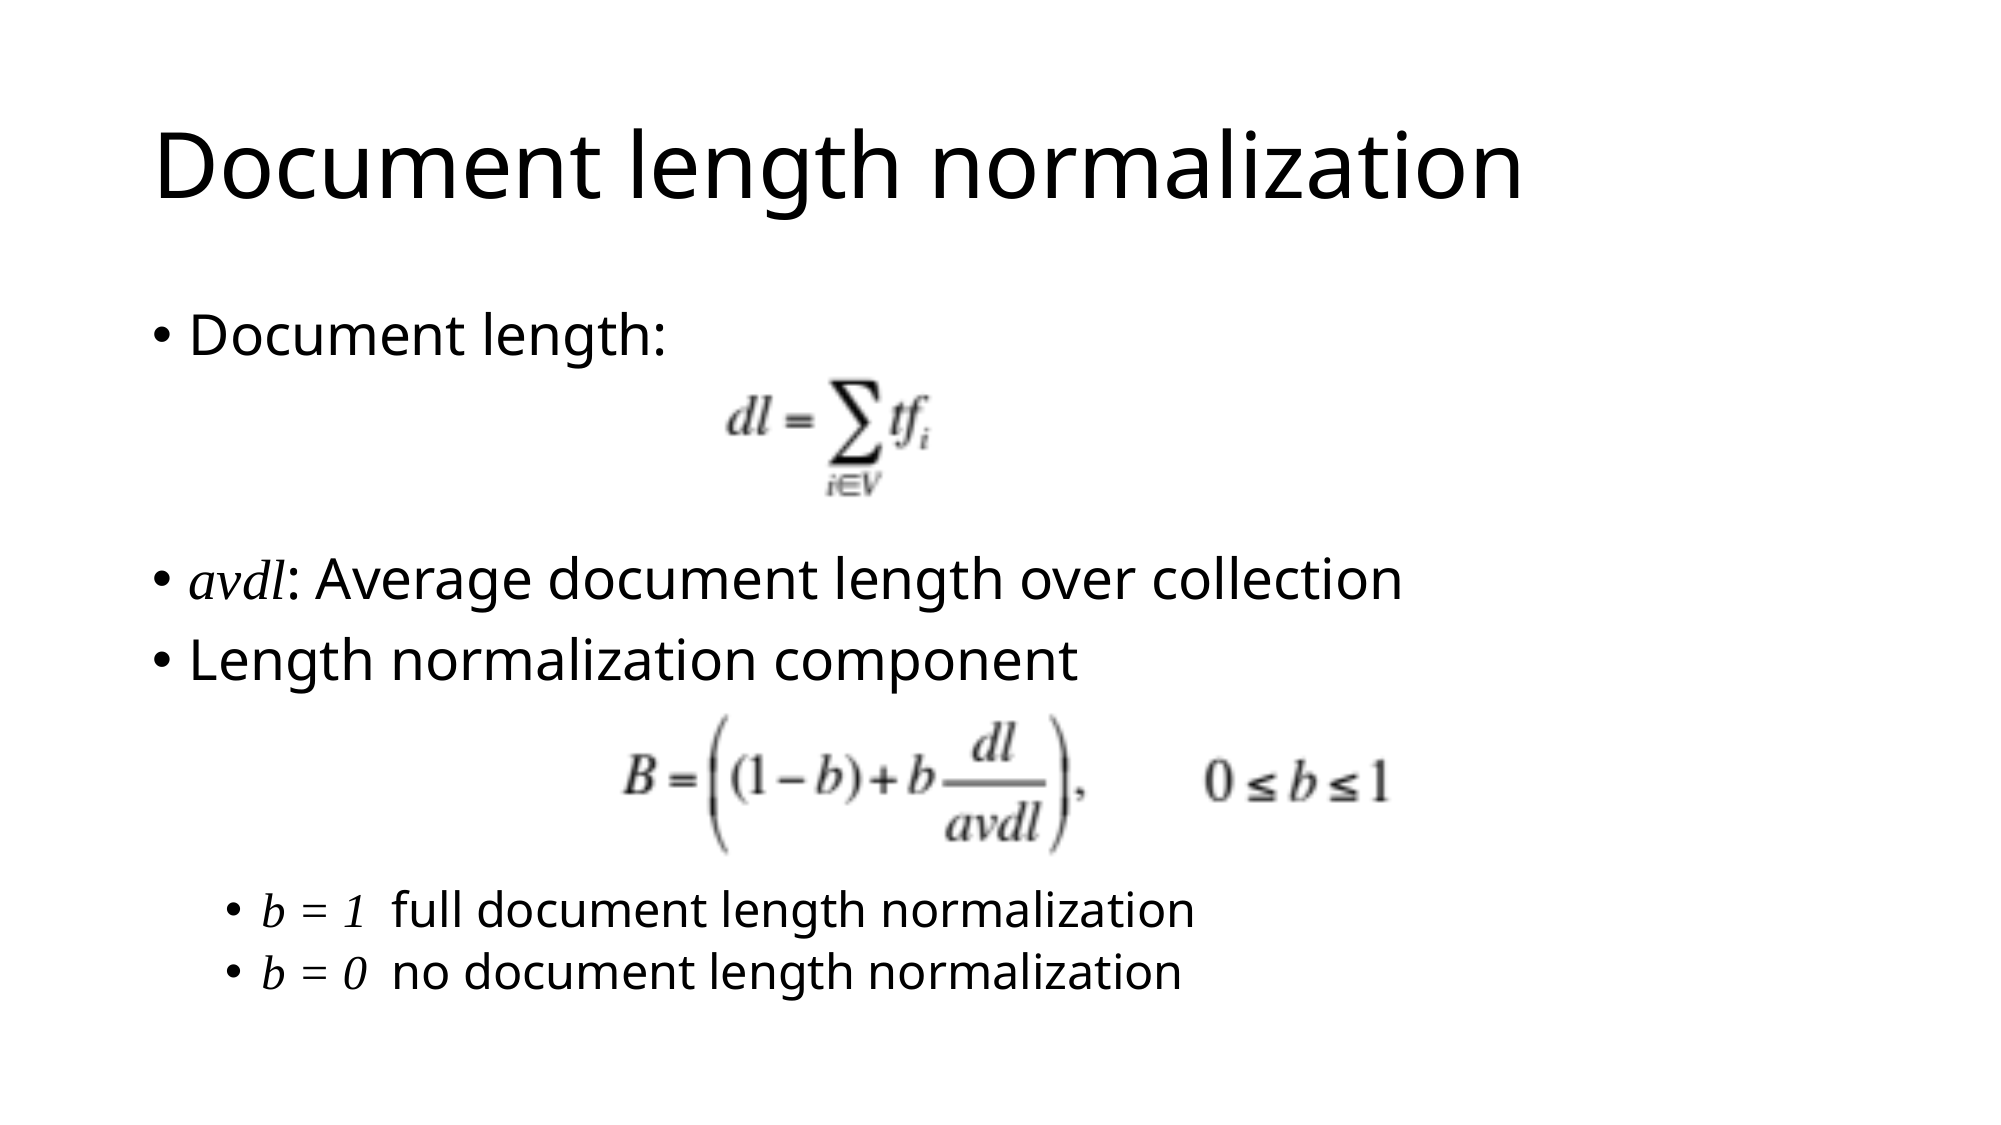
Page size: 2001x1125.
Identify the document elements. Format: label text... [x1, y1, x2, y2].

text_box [615, 701, 1095, 857]
title Document length normalization [137, 59, 1863, 278]
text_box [1199, 746, 1397, 811]
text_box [720, 368, 940, 502]
list Document length: avdl: Average document length over collection Length normalization component b = 1 full document length normalization b = 0 no document length normalization [137, 299, 1863, 1014]
